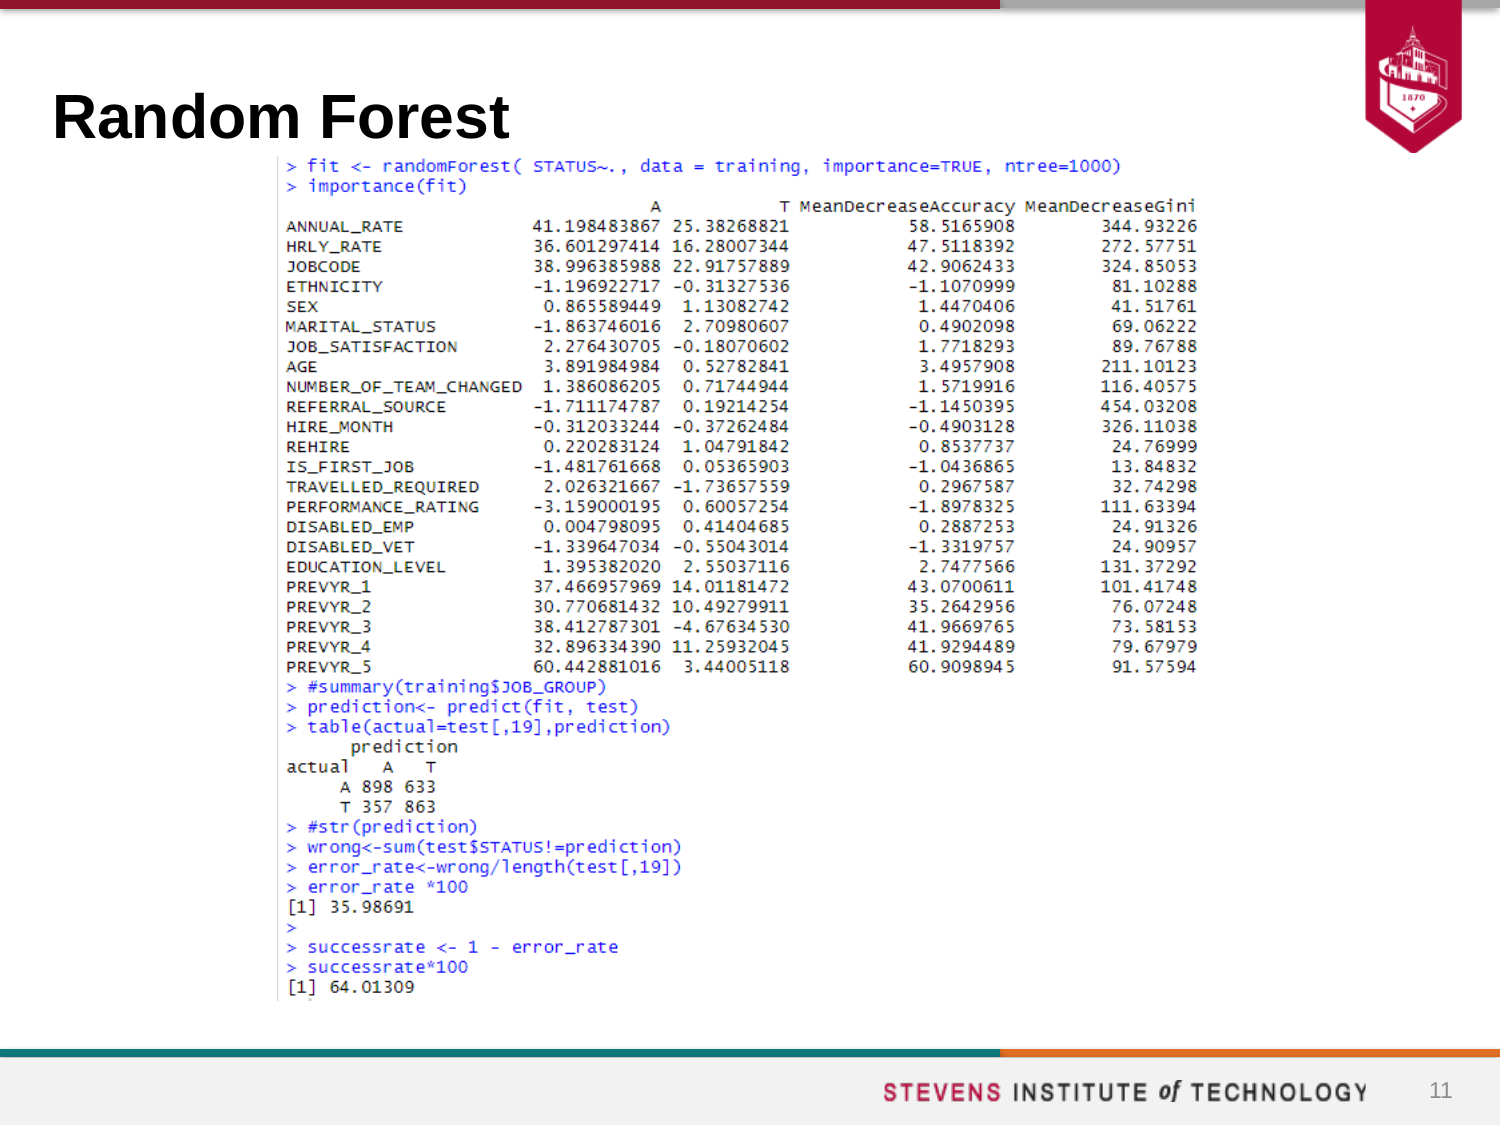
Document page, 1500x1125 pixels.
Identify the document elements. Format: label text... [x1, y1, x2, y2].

picture [277, 156, 1223, 1001]
slide_number 11 [1401, 1059, 1481, 1120]
title Random Forest [37, 68, 1236, 157]
